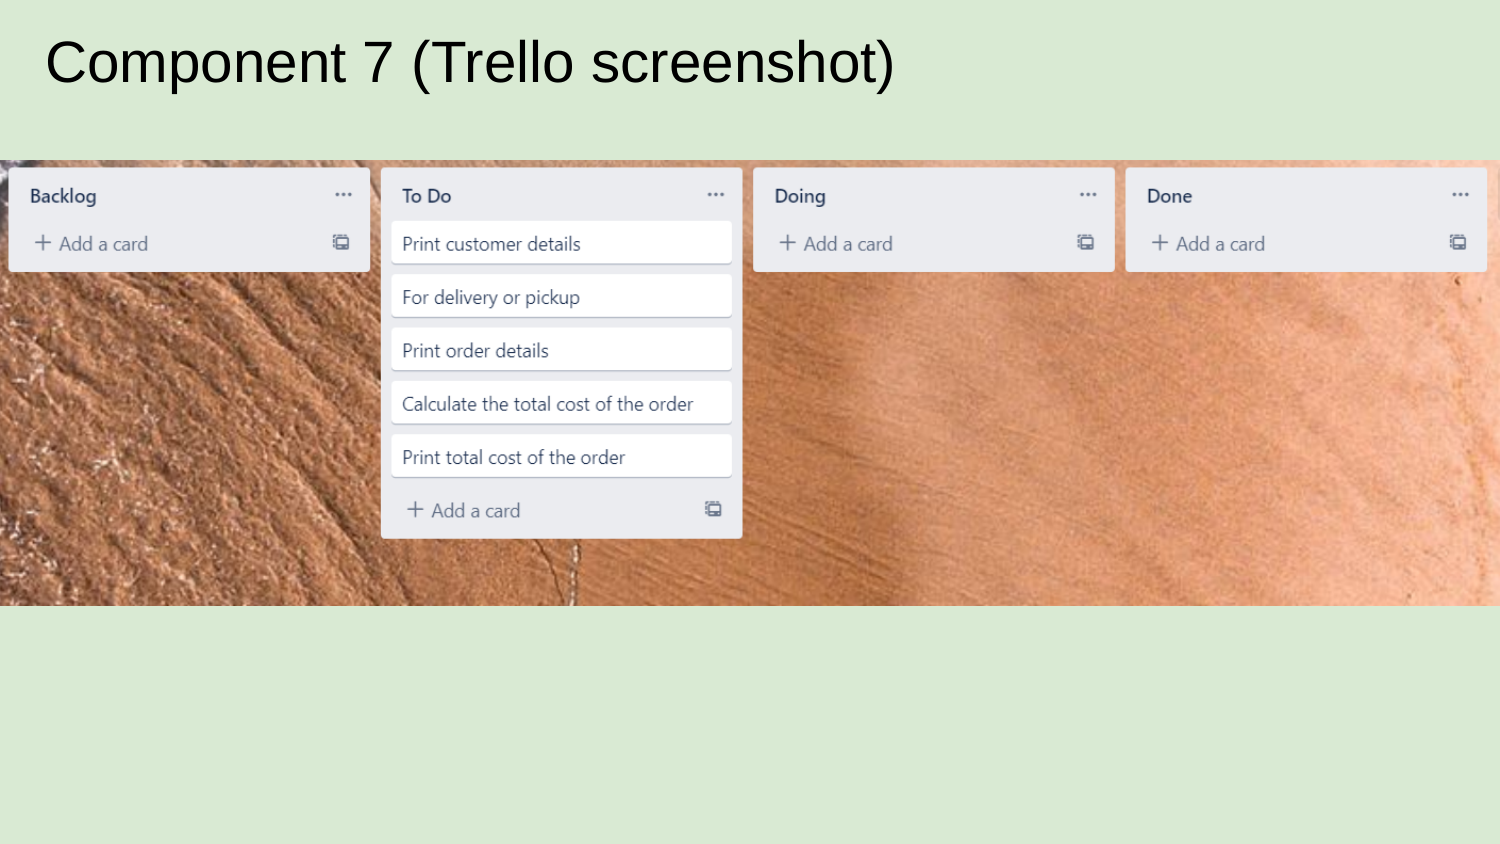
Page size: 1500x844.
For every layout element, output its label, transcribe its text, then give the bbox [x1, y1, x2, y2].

title Component 7 (Trello screenshot) [30, 9, 1429, 103]
picture [0, 160, 1500, 606]
